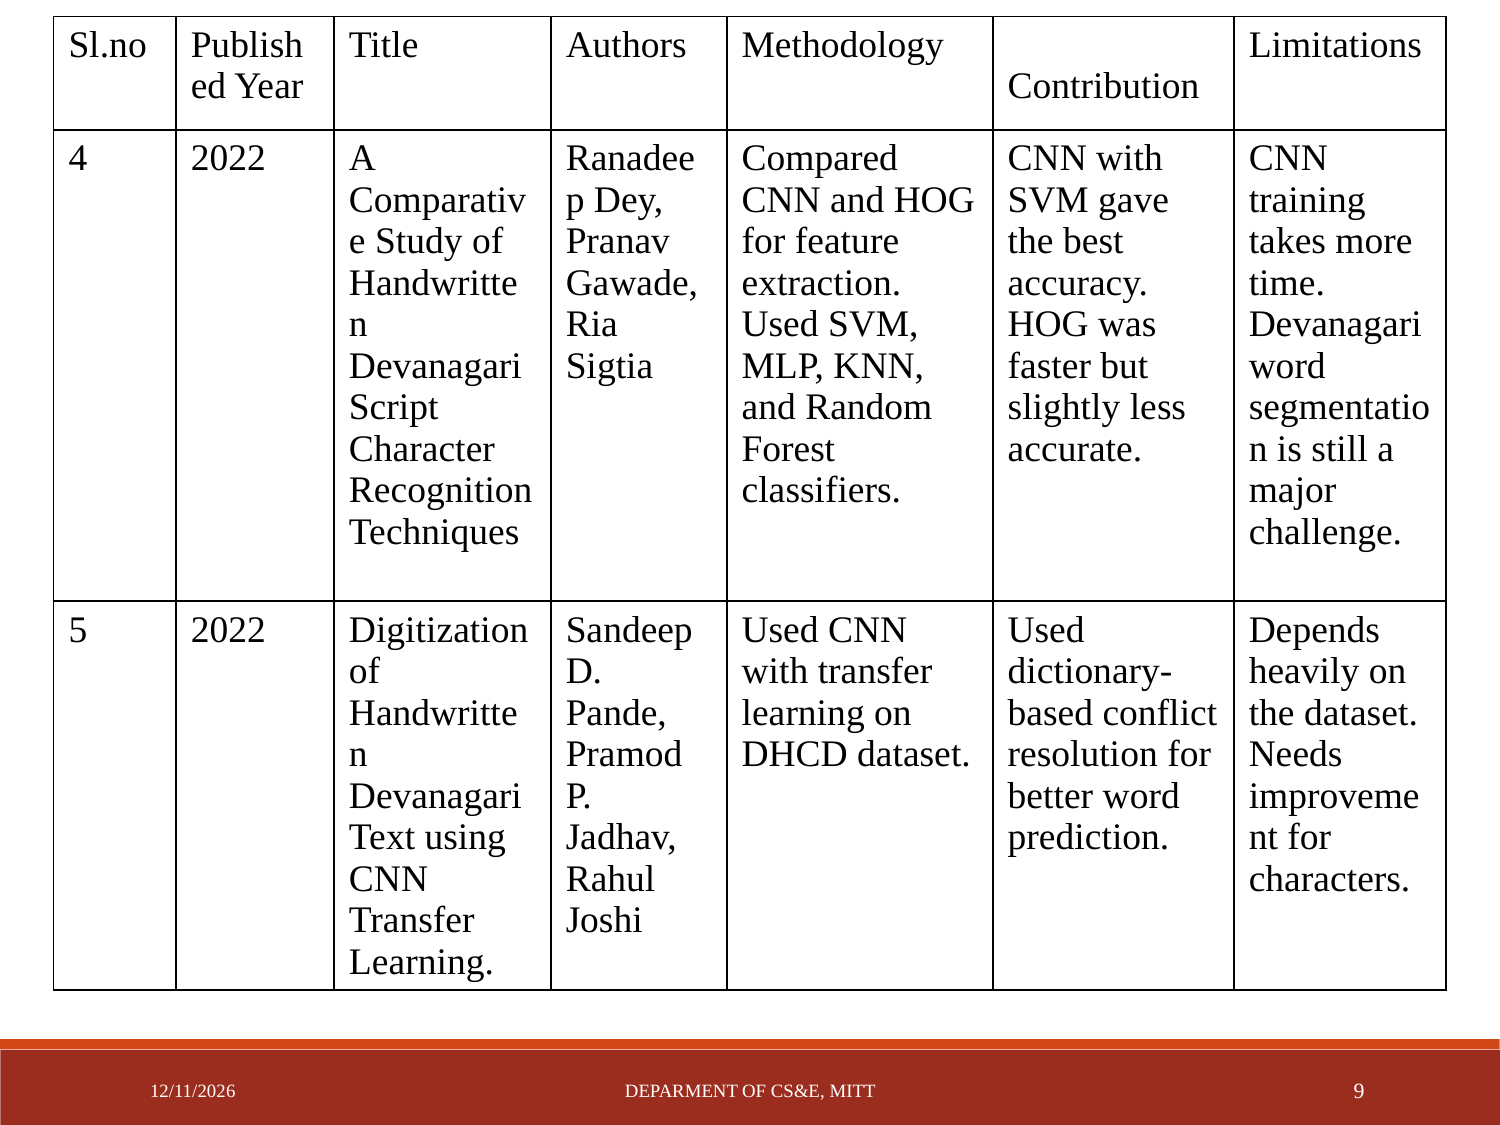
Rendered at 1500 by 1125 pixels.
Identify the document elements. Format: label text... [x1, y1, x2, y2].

table_cell Depends heavily on the dataset. Needs improvement for characters. [1235, 602, 1445, 989]
table_cell 4 [54, 131, 175, 600]
table_header Contribution [994, 17, 1233, 129]
table_cell Used CNN with transfer learning on DHCD dataset. [728, 602, 992, 989]
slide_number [135, 1059, 440, 1120]
table_cell 5 [54, 602, 175, 989]
footer DEPARMENT OF CS&E, MITT [453, 1059, 1047, 1120]
table_cell Used dictionary-based conflict resolution for better word prediction. [994, 602, 1233, 989]
table_header Authors [552, 17, 726, 129]
table_header Published Year [177, 17, 333, 129]
table_cell Ranadeep Dey, Pranav Gawade, Ria Sigtia [552, 131, 726, 600]
table_cell A Comparative Study of Handwritten Devanagari Script Character Recognition Techniques [335, 131, 550, 600]
table_header Sl.no [54, 17, 175, 129]
table_cell CNN training takes more time. Devanagari word segmentation is still a major challenge. [1235, 131, 1445, 600]
table_cell Compared CNN and HOG for feature extraction. Used SVM, MLP, KNN, and Random Forest classifiers. [728, 131, 992, 600]
table_header Title [335, 17, 550, 129]
table_cell Sandeep D. Pande, Pramod P. Jadhav, Rahul Joshi [552, 602, 726, 989]
slide_number 9 [1218, 1059, 1380, 1120]
table_cell Digitization of Handwritten Devanagari Text using CNN Transfer Learning. [335, 602, 550, 989]
table_header Limitations [1235, 17, 1445, 129]
table_cell CNN with SVM gave the best accuracy. HOG was faster but slightly less accurate. [994, 131, 1233, 600]
table_cell 2022 [177, 131, 333, 600]
table_cell 2022 [177, 602, 333, 989]
table_header Methodology [728, 17, 992, 129]
